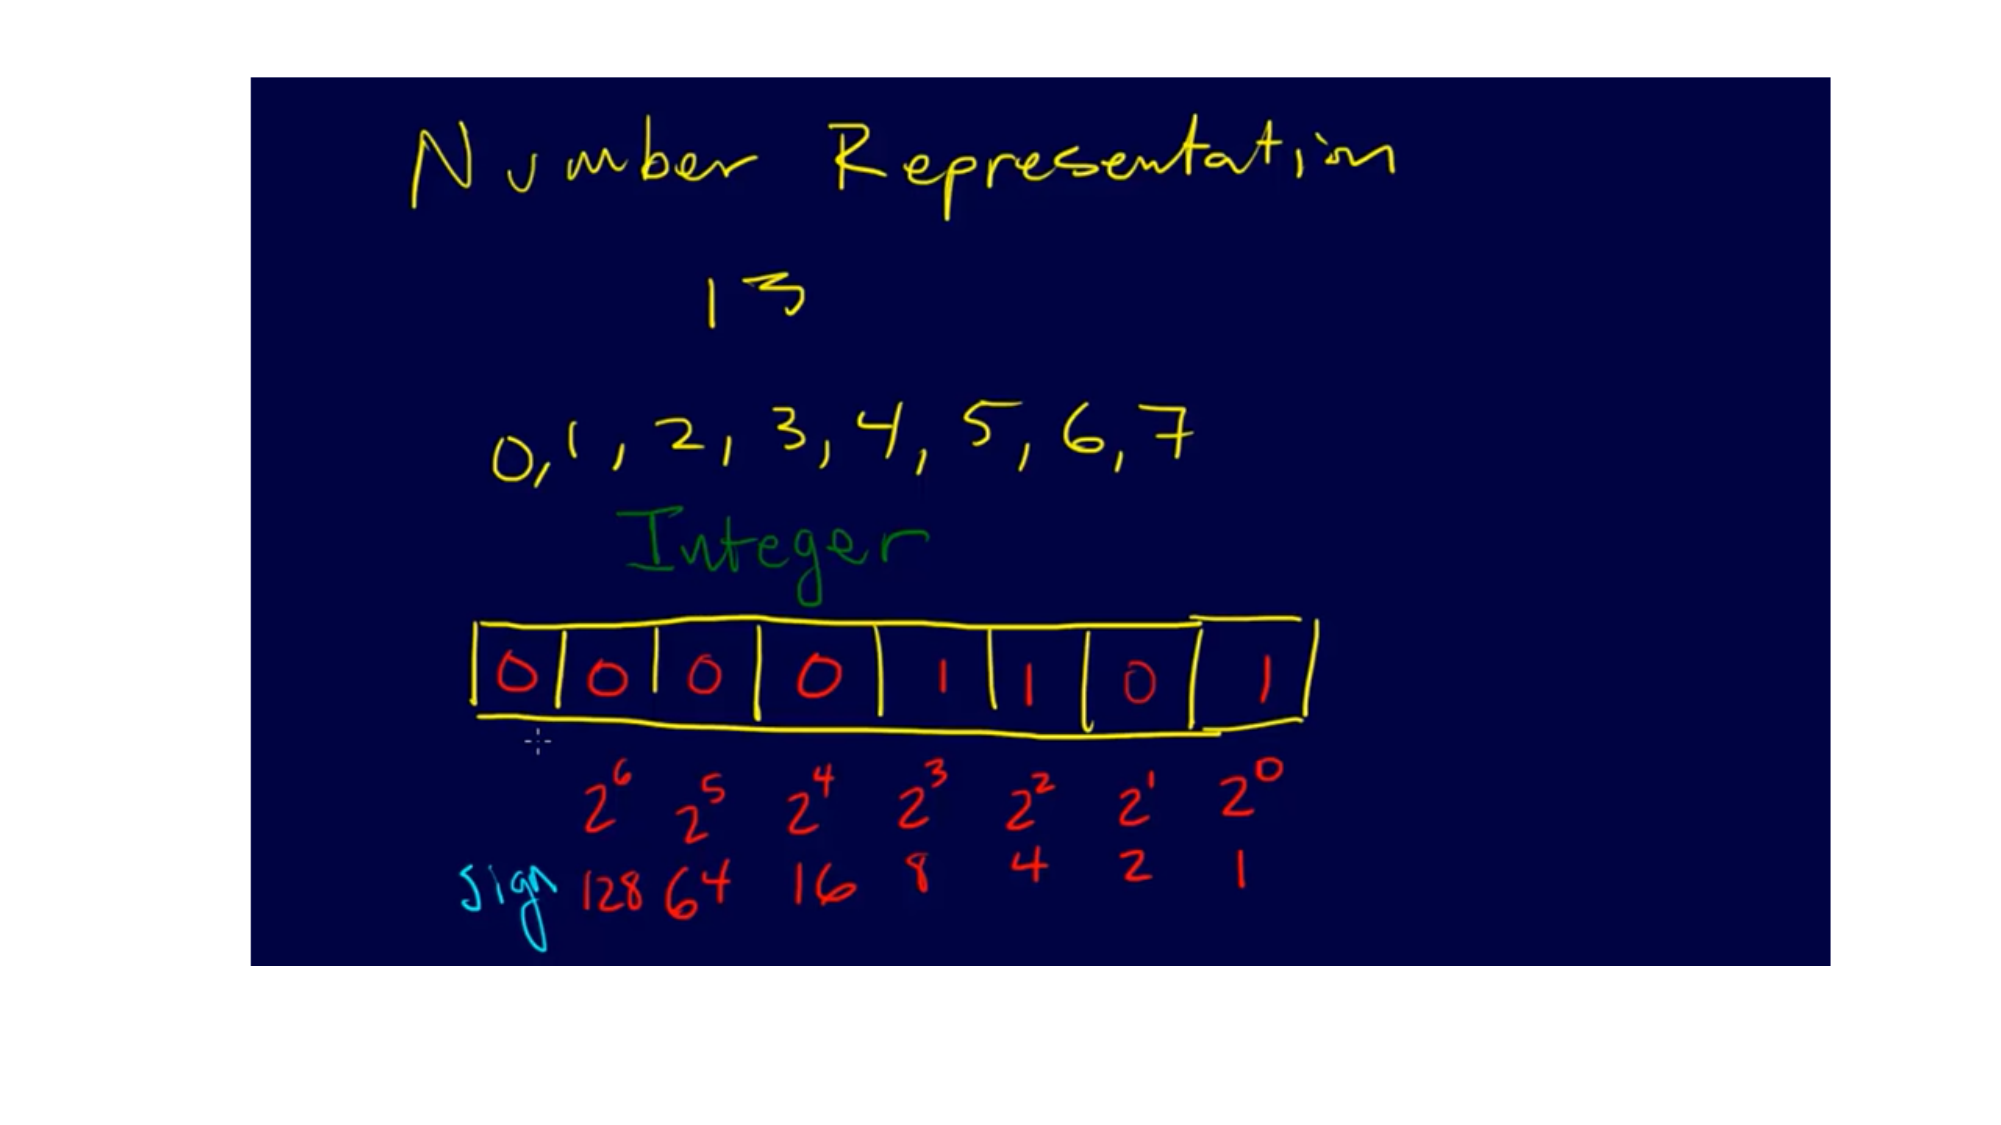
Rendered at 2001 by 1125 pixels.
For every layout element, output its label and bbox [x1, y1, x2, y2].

picture [248, 76, 1834, 966]
